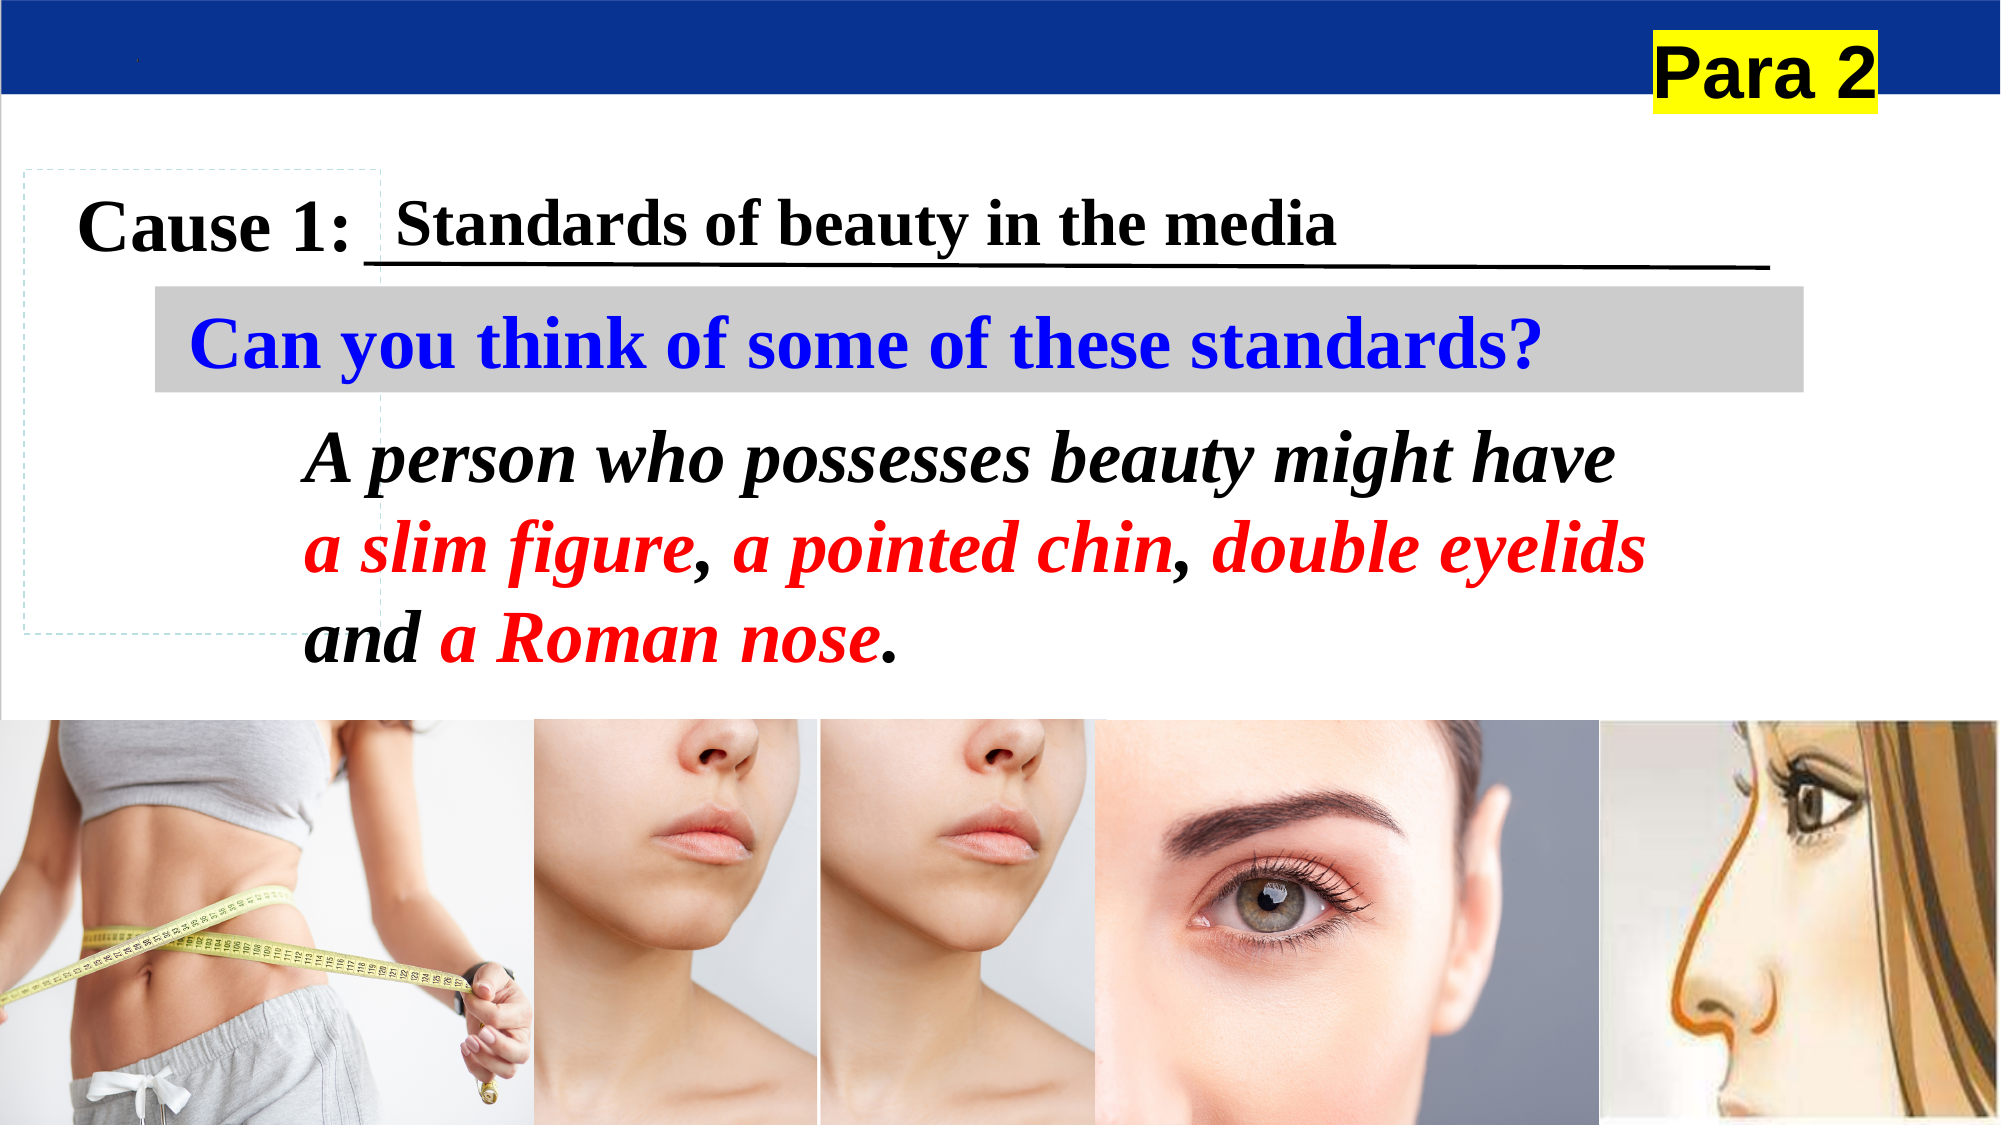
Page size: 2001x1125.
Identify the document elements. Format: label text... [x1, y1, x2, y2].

text_box Cause 1: [23, 169, 381, 635]
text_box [363, 263, 1771, 268]
text_box Standards of beauty in the media [380, 171, 1499, 262]
picture [0, 0, 2001, 1125]
text_box A person who possesses beauty might have a slim figure, a pointed chin, double eyelids and a Roman nose. [290, 399, 1669, 713]
text_box Can you think of some of these standards? [155, 286, 1804, 393]
text_box Para 2 [1638, 15, 1907, 121]
